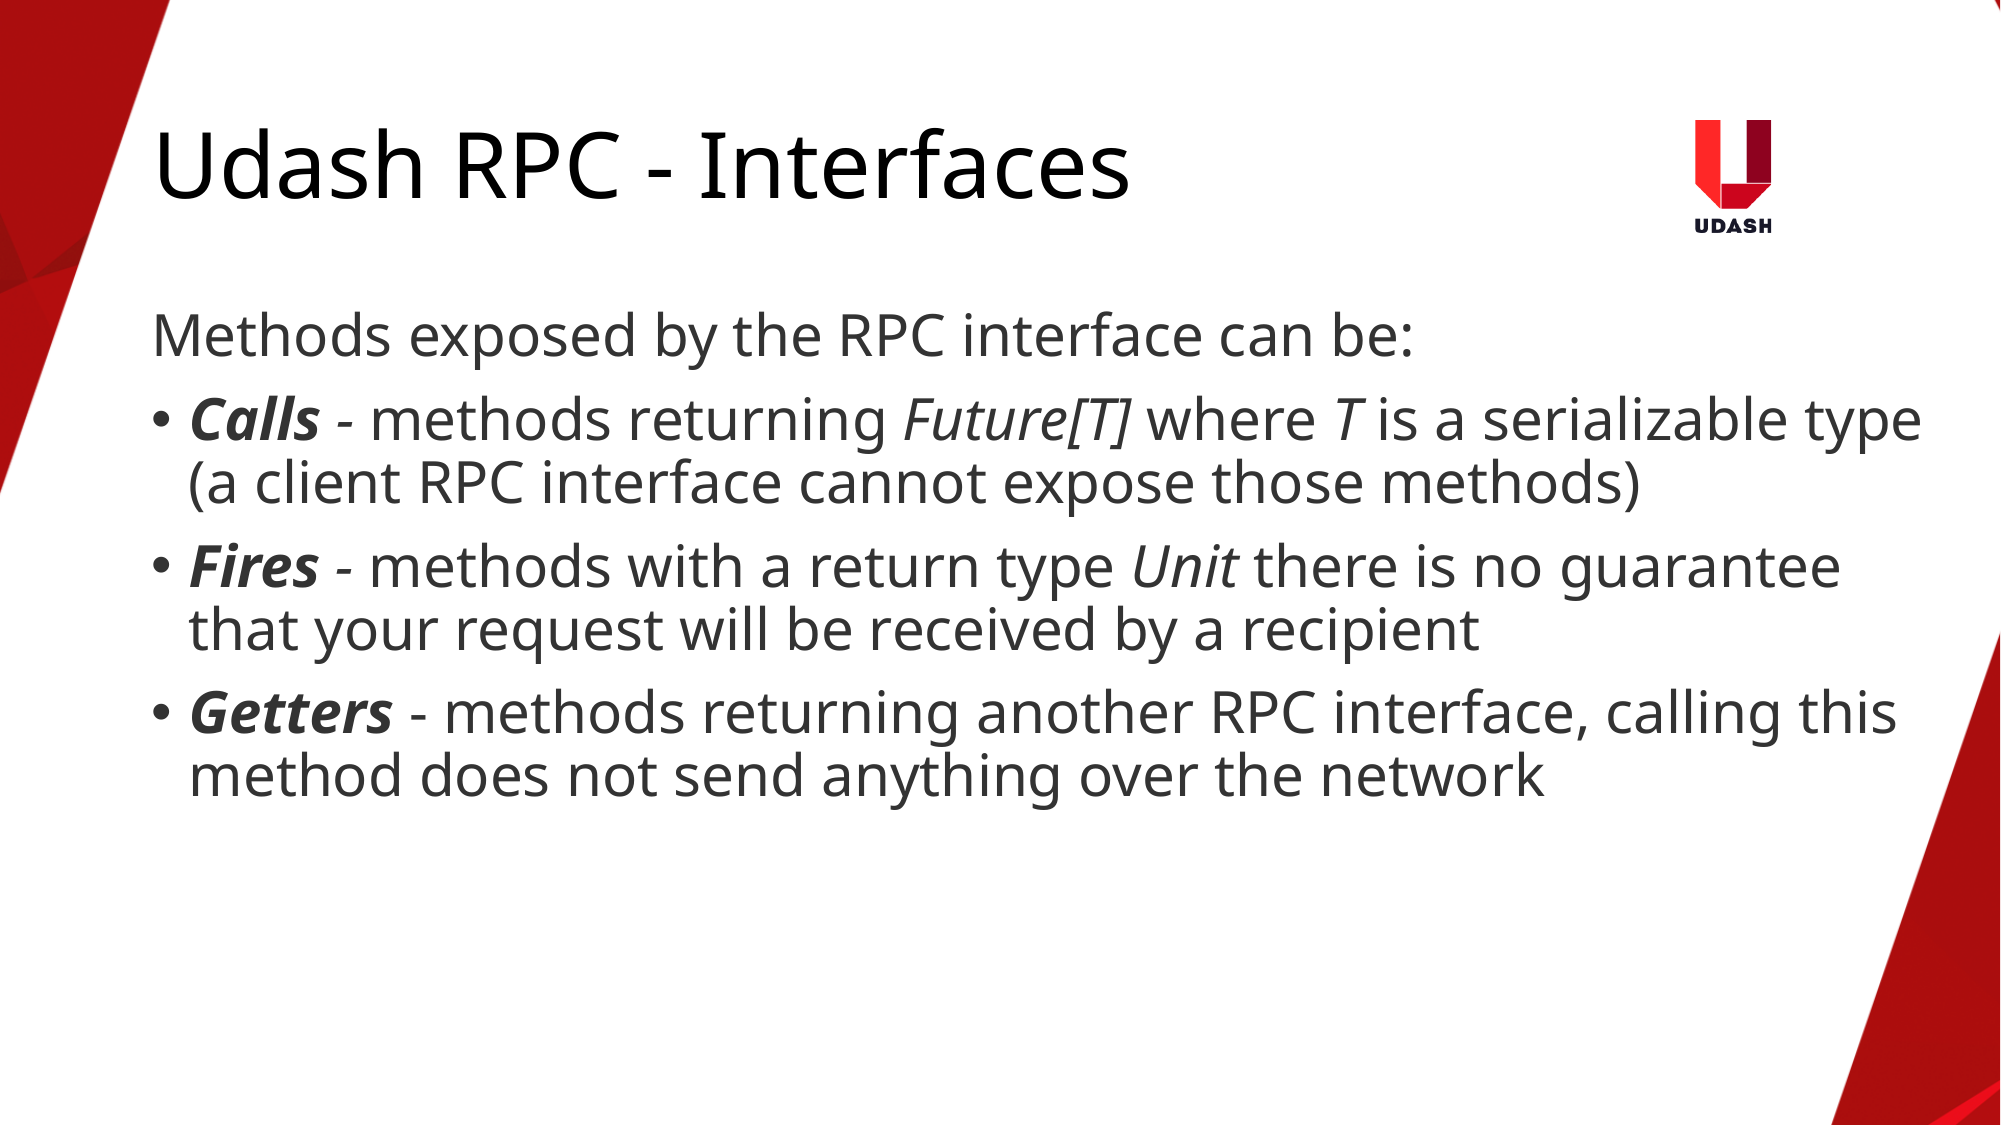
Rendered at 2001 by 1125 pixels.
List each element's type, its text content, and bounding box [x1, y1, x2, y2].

picture [0, 0, 2001, 1125]
text_box Methods exposed by the RPC interface can be: Calls - methods returning Future[T] where T is a serializable type (a client RPC interface cannot expose those methods) Fires - methods with a return type Unit there is no guarantee that your request will be received by a recipient Getters - methods returning another RPC interface, calling this method does not send anything over the network [136, 299, 1953, 1052]
title Udash RPC - Interfaces [137, 59, 1863, 278]
